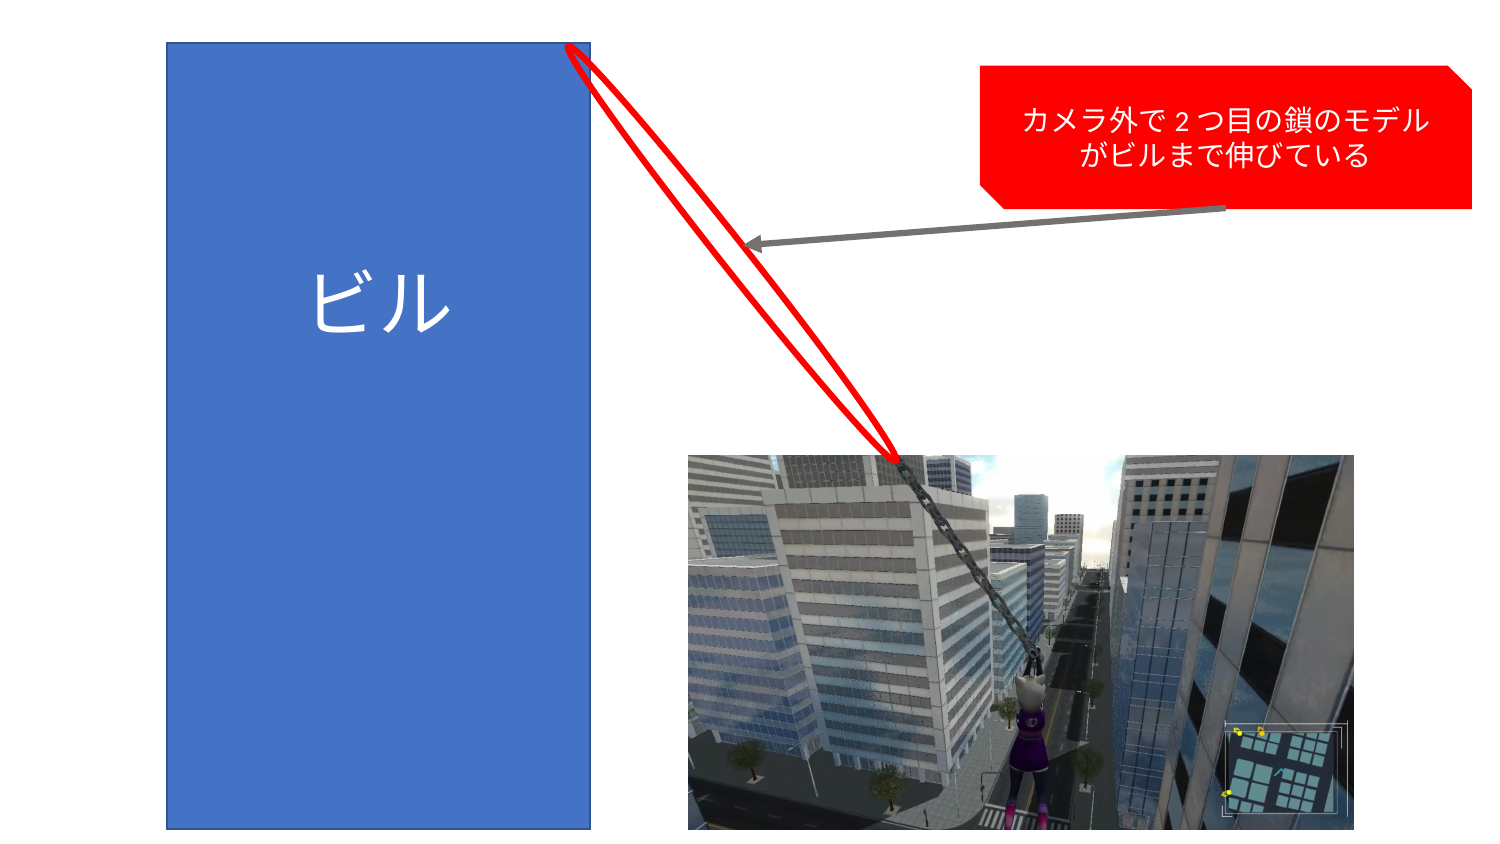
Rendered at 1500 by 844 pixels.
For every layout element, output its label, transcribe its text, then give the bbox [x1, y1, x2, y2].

text_box [567, 46, 895, 455]
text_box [742, 137, 981, 246]
text_box ビル [166, 42, 591, 830]
picture [688, 455, 1354, 830]
text_box カメラ外で2つ目の鎖のモデルがビルまで伸びている [979, 65, 1472, 210]
